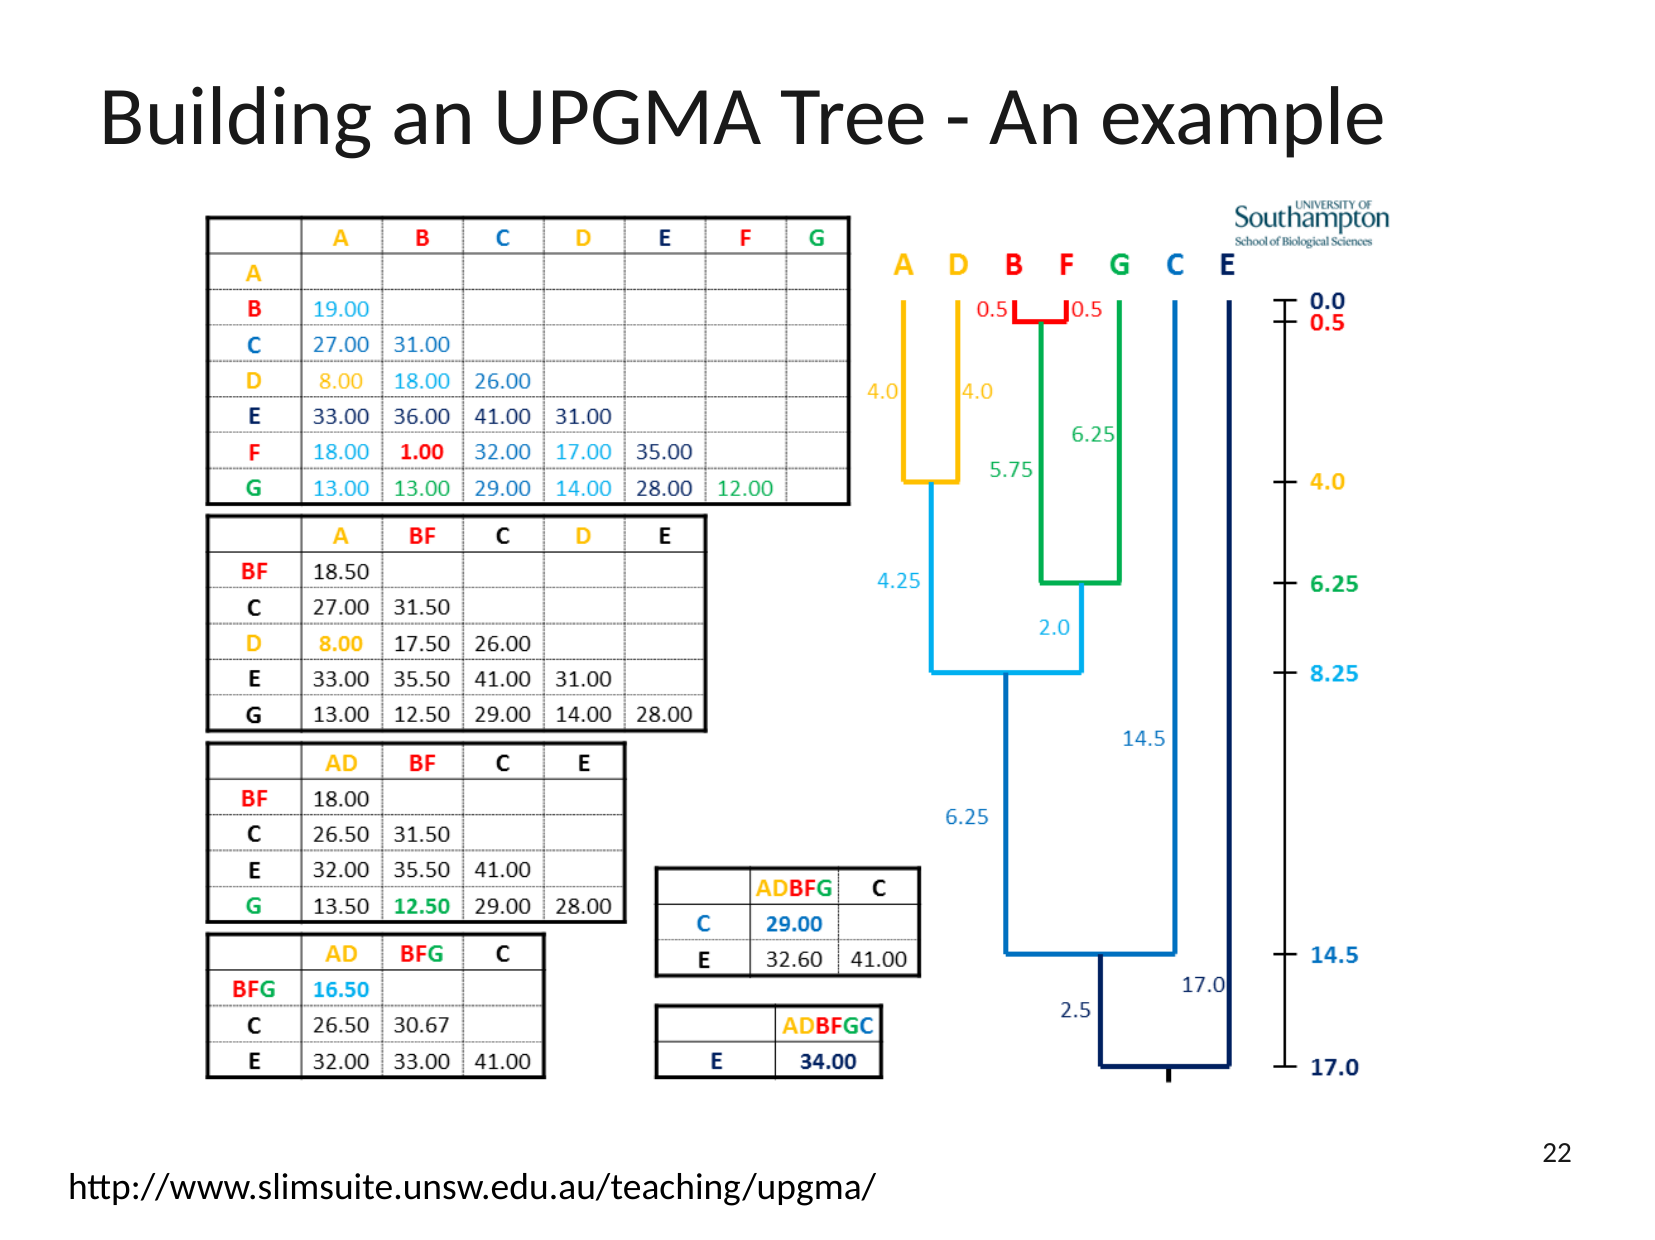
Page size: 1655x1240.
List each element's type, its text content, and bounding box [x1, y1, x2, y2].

title Building an UPGMA Tree - An example [97, 59, 1557, 269]
text_box http://www.slimsuite.unsw.edu.au/teaching/upgma/ [53, 1154, 1071, 1215]
slide_number 22 [1535, 1127, 1579, 1240]
picture [183, 192, 1397, 1103]
